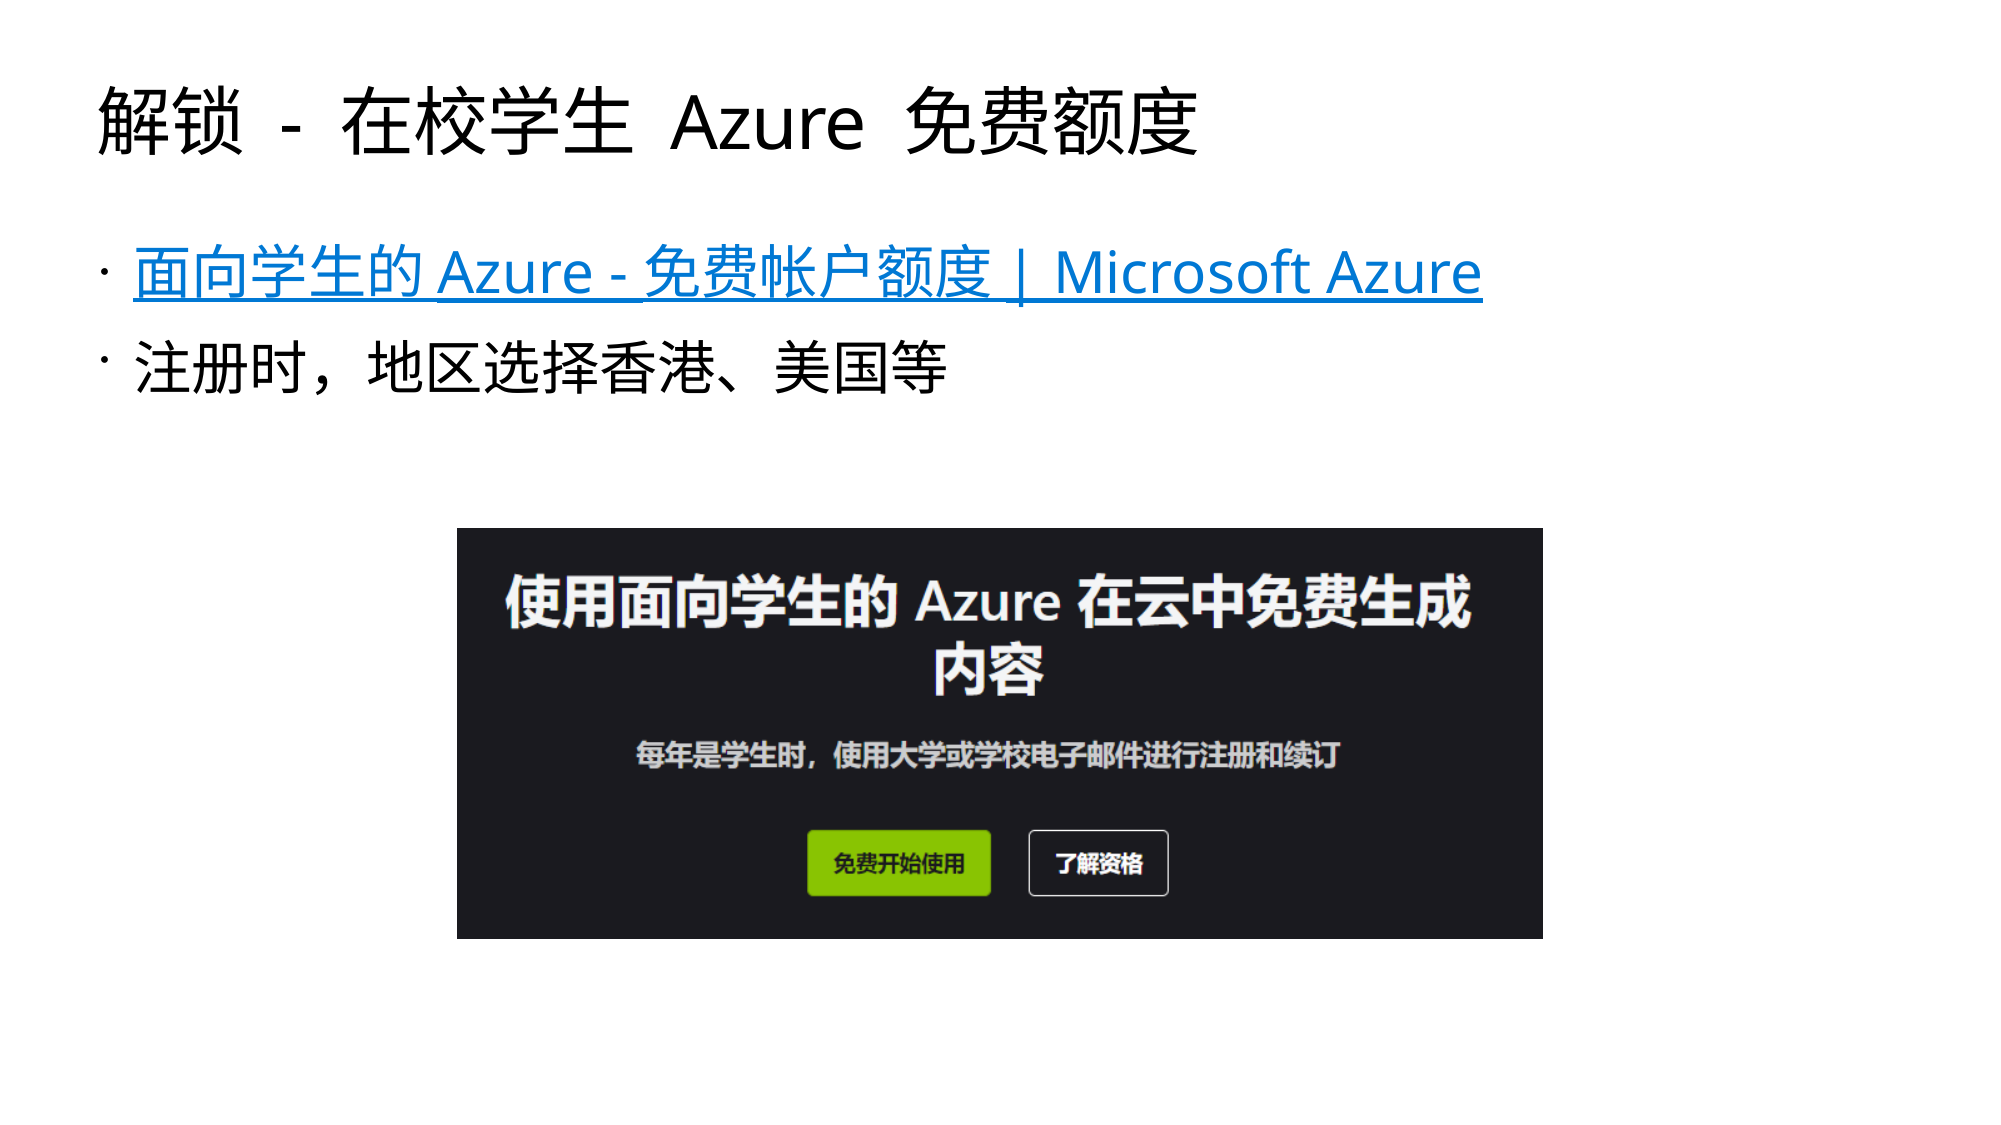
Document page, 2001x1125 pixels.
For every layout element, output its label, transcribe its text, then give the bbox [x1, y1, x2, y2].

picture [456, 528, 1543, 940]
list 面向学生的 Azure - 免费帐户额度 | Microsoft Azure 注册时，地区选择香港、美国等 [95, 235, 1904, 391]
title 解锁 - 在校学生 Azure 免费额度 [96, 75, 1904, 166]
